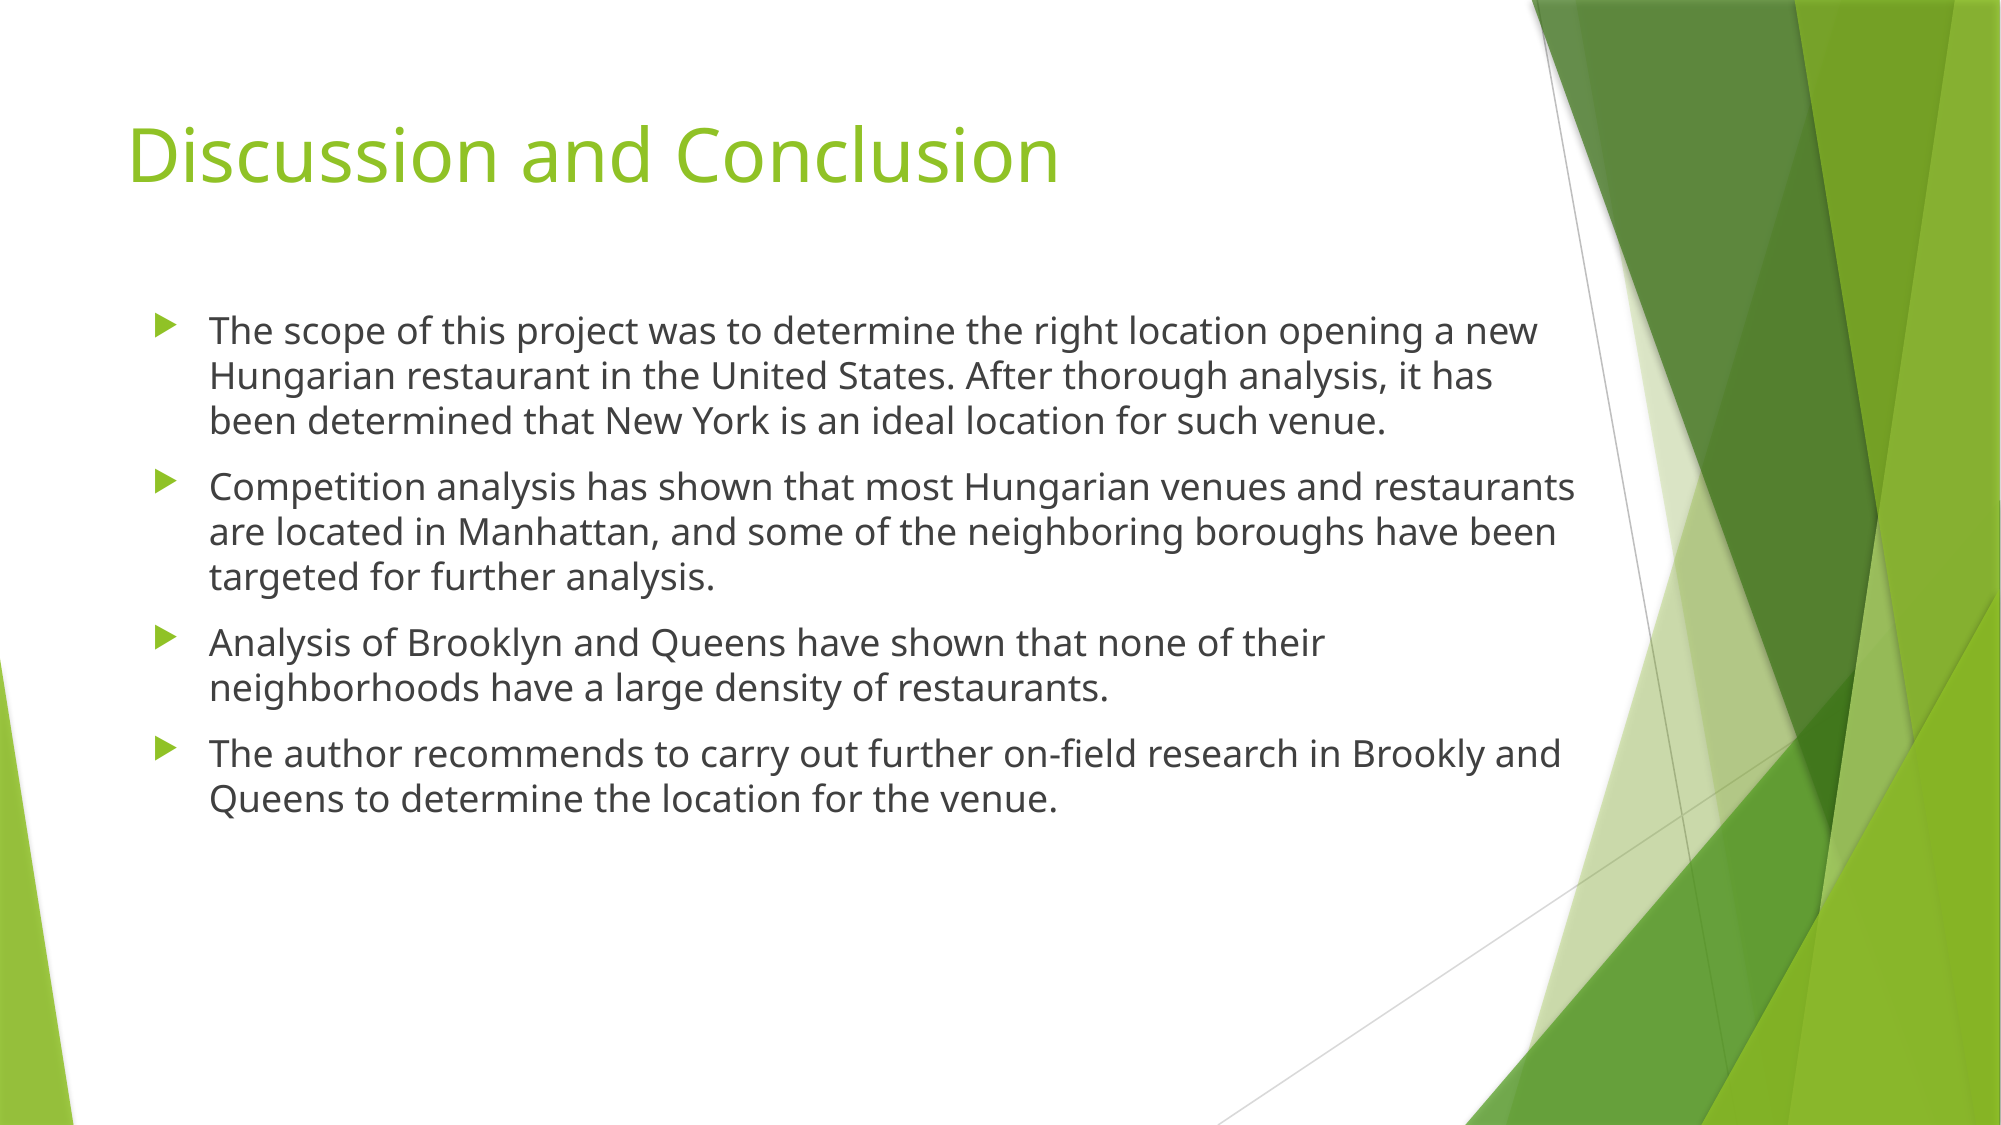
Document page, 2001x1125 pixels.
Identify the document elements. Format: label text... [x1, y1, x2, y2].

list The scope of this project was to determine the right location opening a new Hungarian restaurant in the United States. After thorough analysis, it has been determined that New York is an ideal location for such venue. Competition analysis has shown that most Hungarian venues and restaurants are located in Manhattan, and some of the neighboring boroughs have been targeted for further analysis. Analysis of Brooklyn and Queens have shown that none of their neighborhoods have a large density of restaurants. The author recommends to carry out further on-field research in Brookly and Queens to determine the location for the venue. [137, 299, 1594, 846]
title Discussion and Conclusion [111, 99, 1522, 317]
